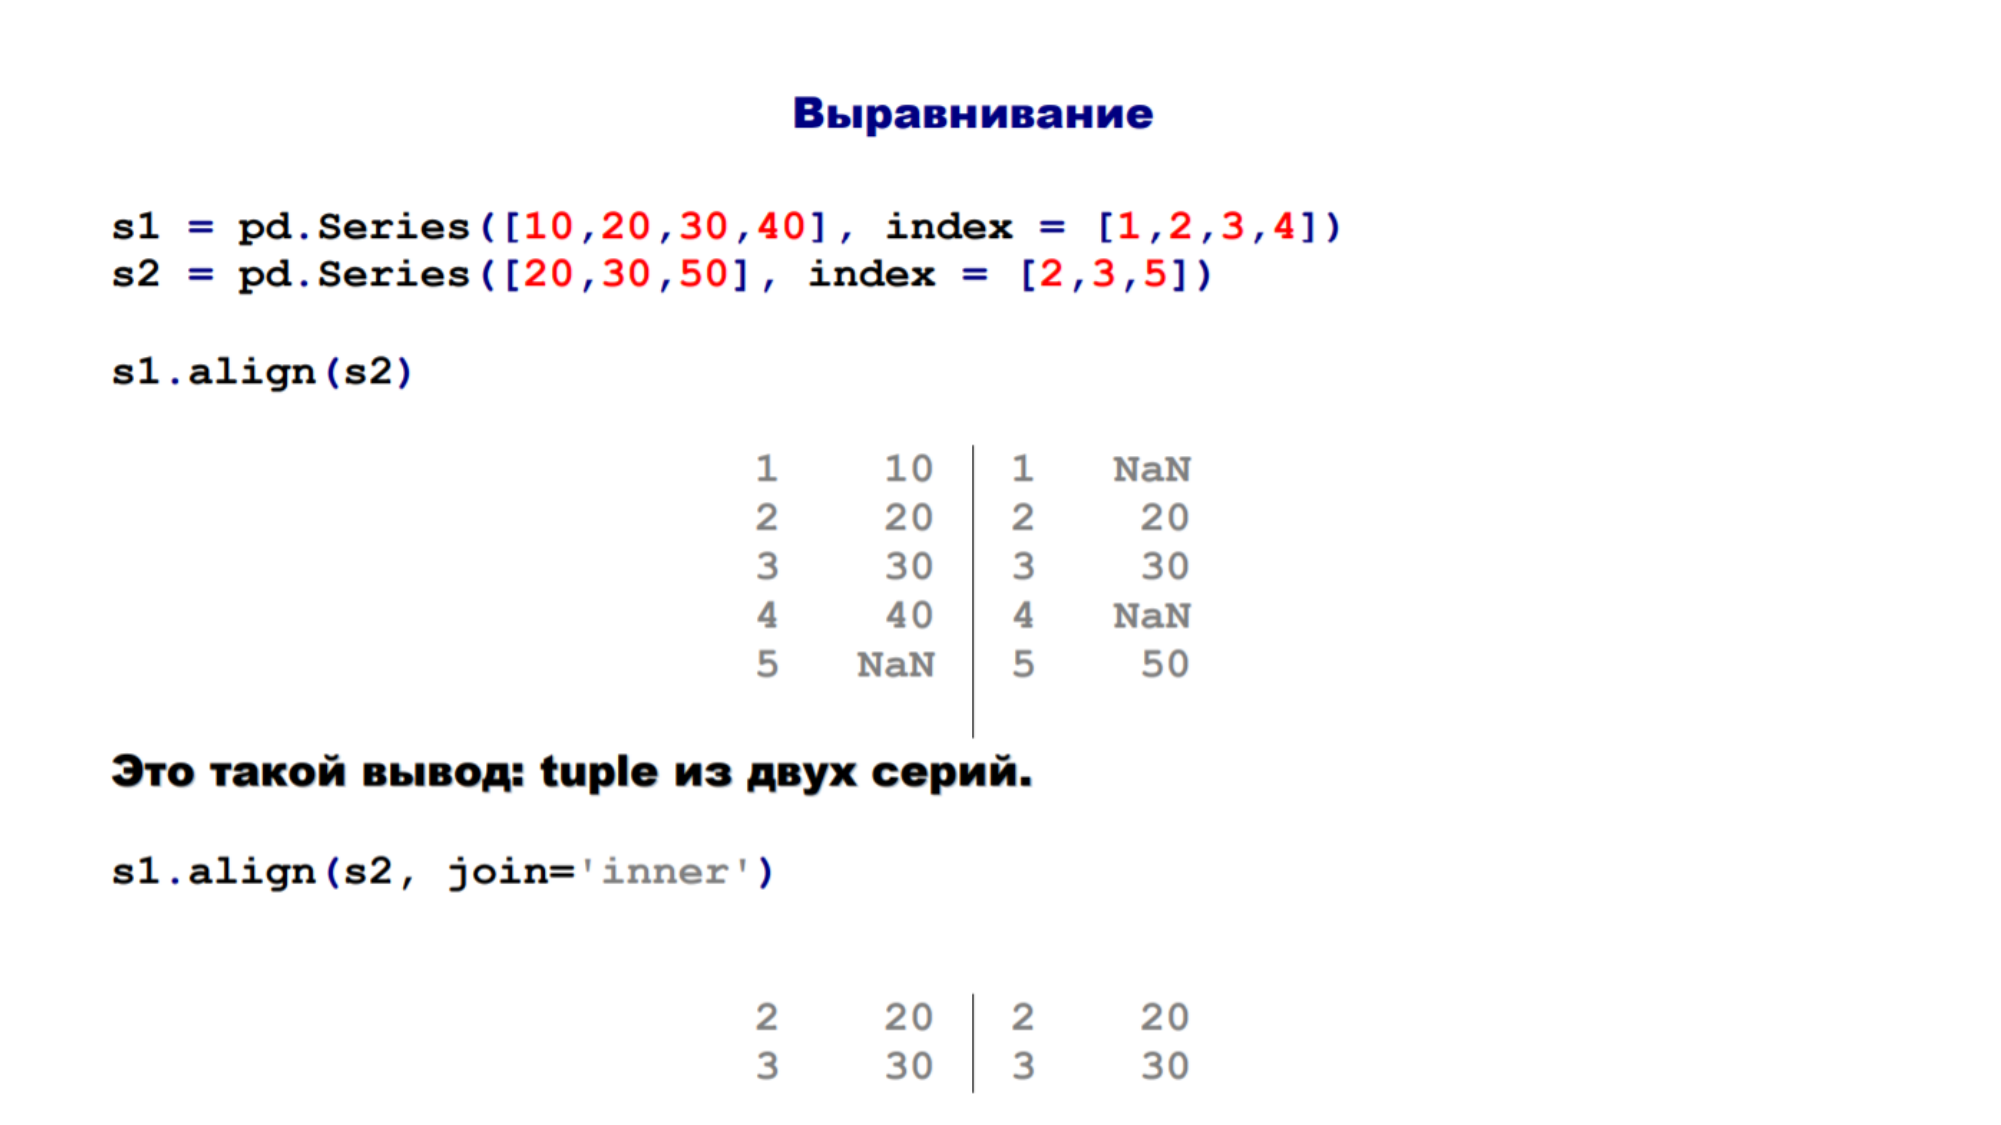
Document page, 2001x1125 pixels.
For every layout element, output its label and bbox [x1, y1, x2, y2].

list [101, 82, 1358, 1105]
